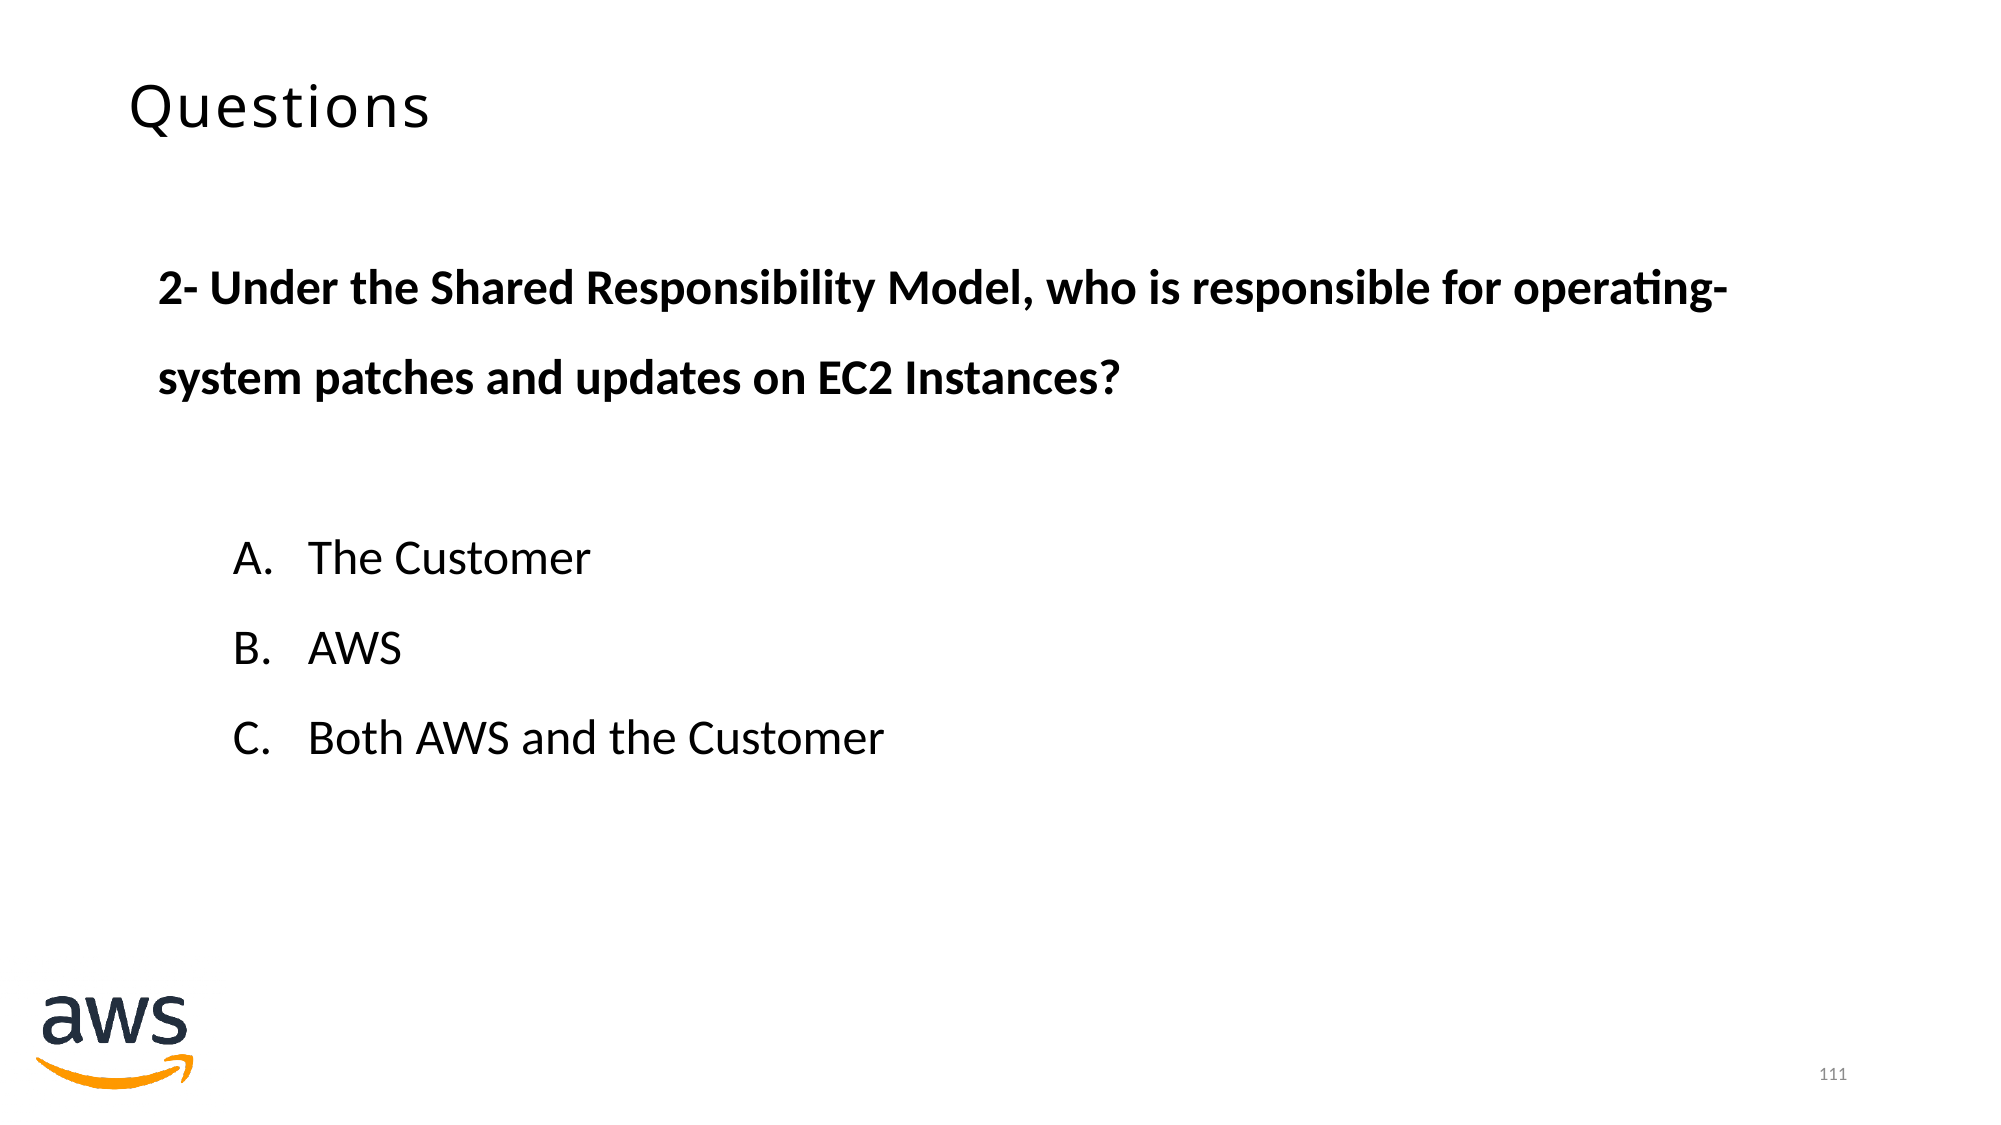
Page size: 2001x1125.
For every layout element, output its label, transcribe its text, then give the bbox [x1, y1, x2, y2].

picture [0, 956, 227, 1125]
text_box 2- Under the Shared Responsibility Model, who is responsible for operating-system patches and updates on EC2 Instances? The Customer AWS Both AWS and the Customer [143, 217, 1826, 773]
slide_number 111 [1412, 1042, 1863, 1103]
title Questions [113, 0, 1495, 218]
